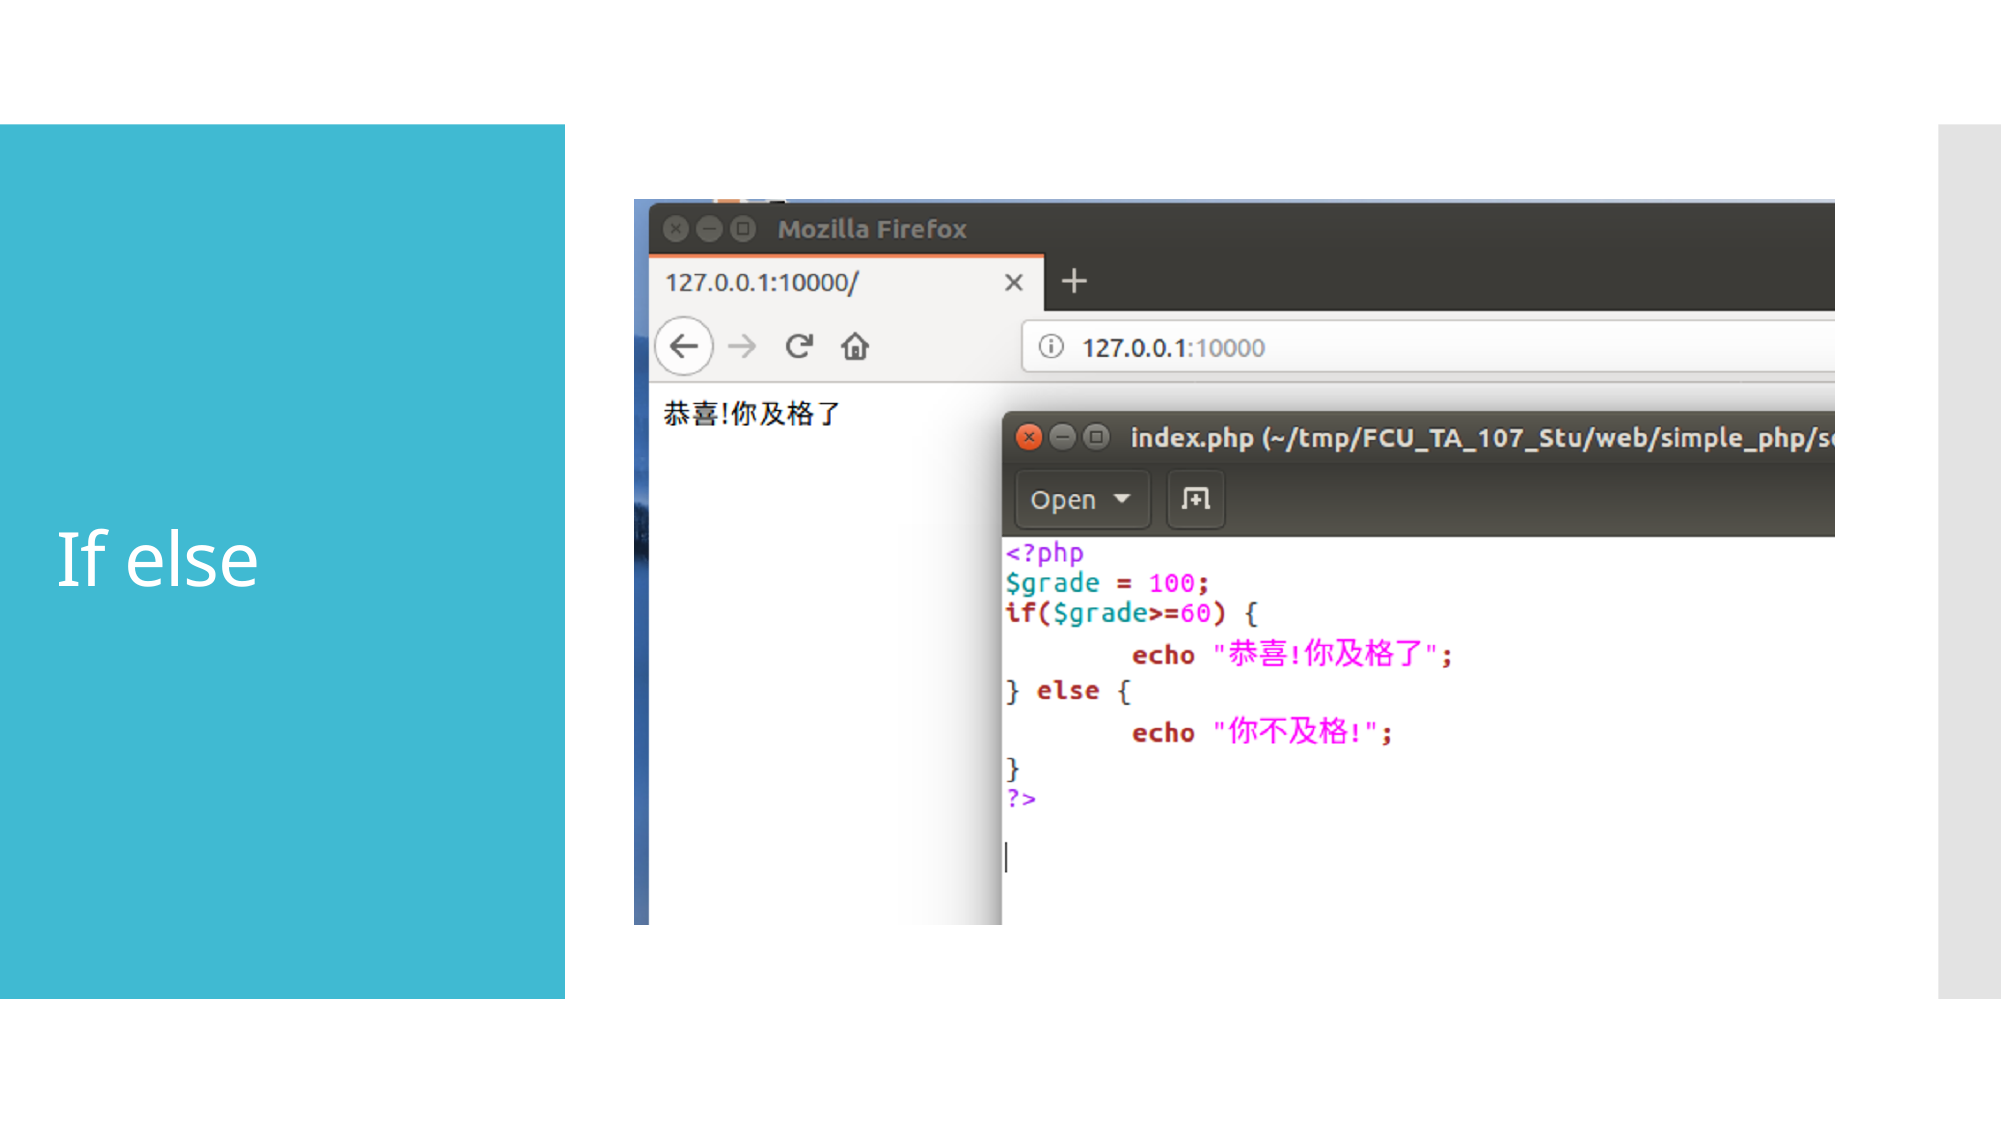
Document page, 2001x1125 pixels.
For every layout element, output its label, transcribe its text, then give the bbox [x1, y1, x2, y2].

title If else [41, 184, 525, 940]
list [634, 198, 1835, 925]
